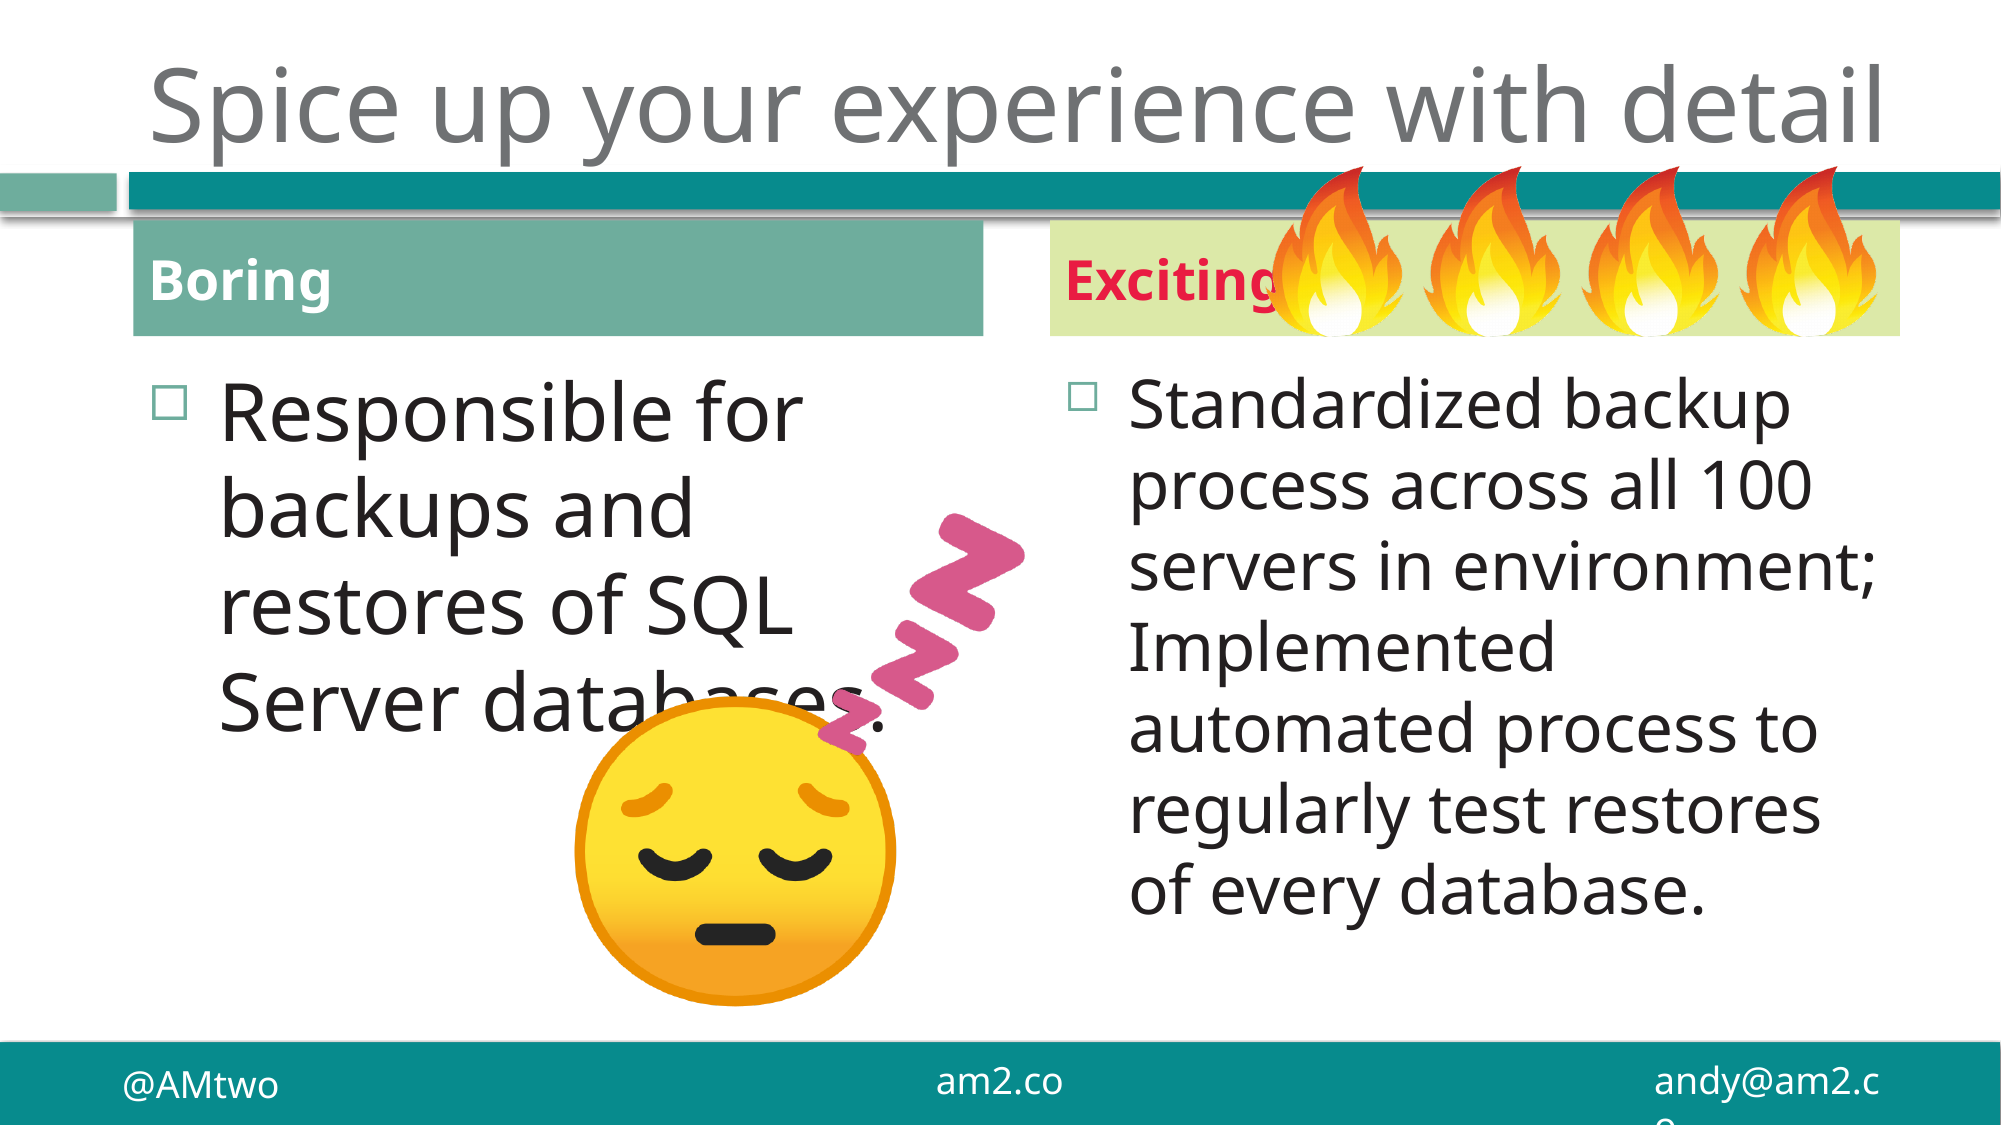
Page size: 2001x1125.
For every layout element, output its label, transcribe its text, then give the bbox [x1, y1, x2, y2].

list Exciting [1050, 220, 1243, 337]
list Responsible for backups and restores of SQL Server databases. [133, 353, 984, 995]
picture [557, 510, 1044, 1029]
title Spice up your experience with detail [133, 25, 1918, 171]
picture [1249, 166, 1894, 337]
list Standardized backup process across all 100 servers in environment; Implemented automated process to regularly test restores of every database. [1050, 353, 1900, 995]
list Boring [133, 220, 984, 337]
